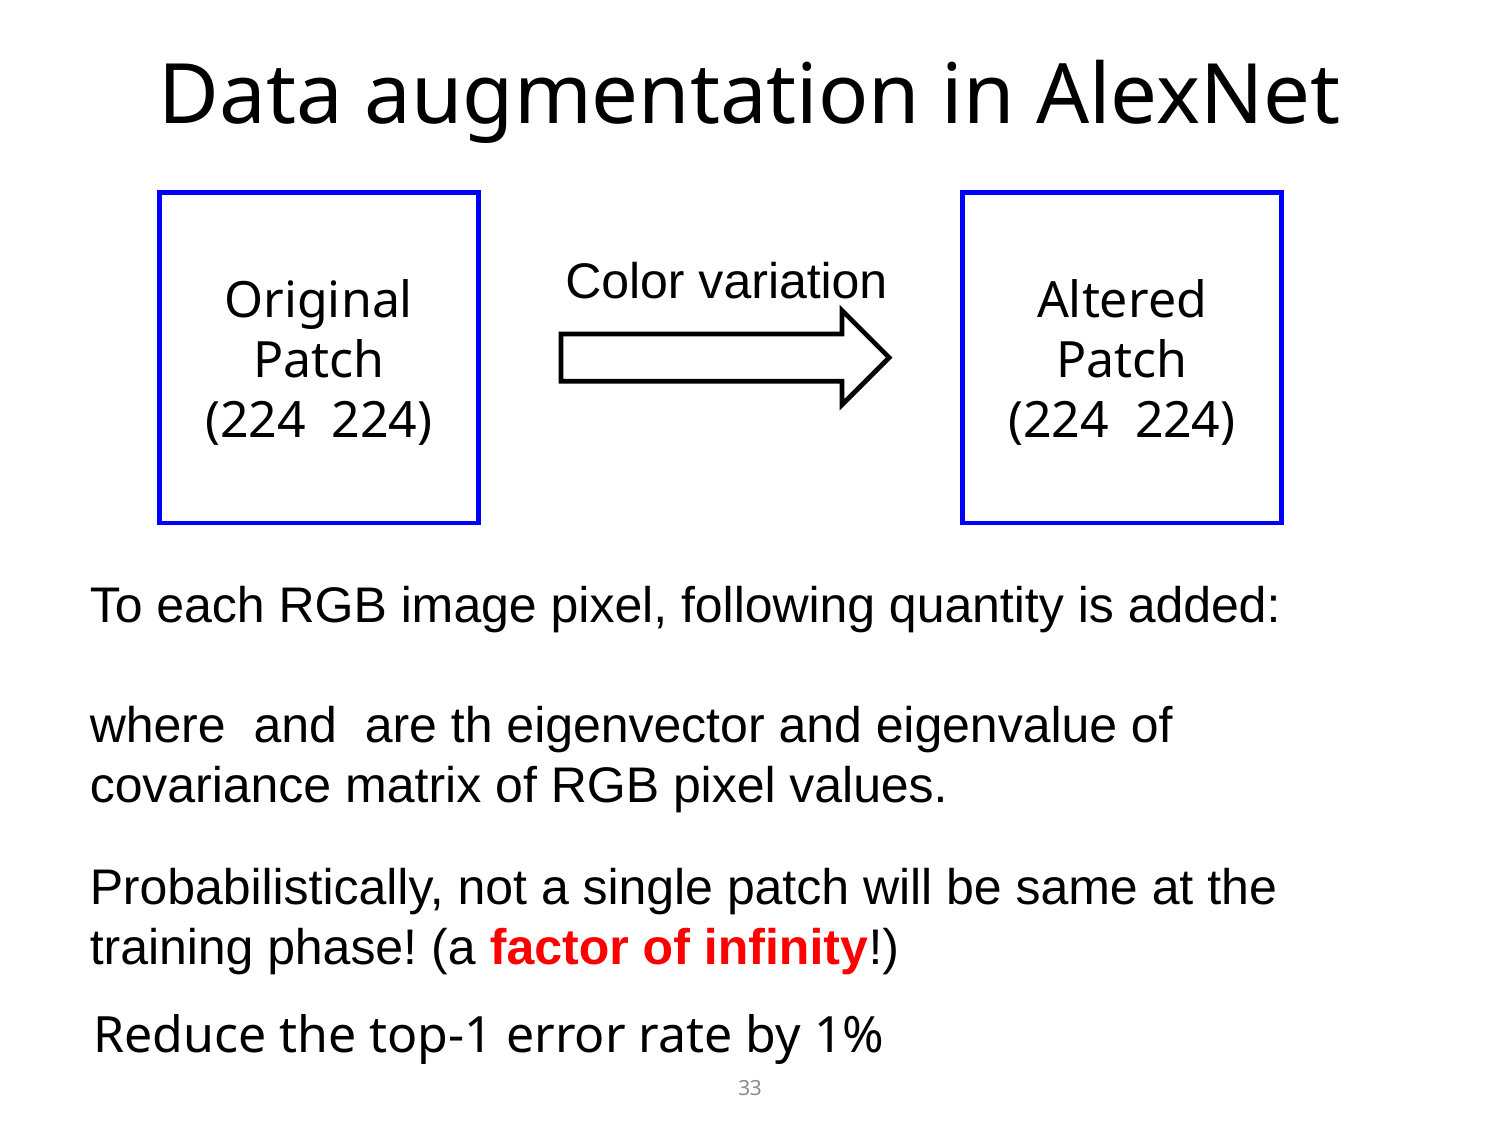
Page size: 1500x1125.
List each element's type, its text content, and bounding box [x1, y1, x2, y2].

slide_number 33 [575, 1058, 925, 1119]
text_box [559, 317, 891, 408]
text_box Color variation [525, 241, 928, 317]
text_box Probabilistically, not a single patch will be same at the training phase! (a factor of infinity!) [75, 847, 1400, 983]
text_box Reduce the top-1 error rate by 1% [78, 995, 900, 1070]
text_box Data augmentation in AlexNet [103, 23, 1397, 158]
